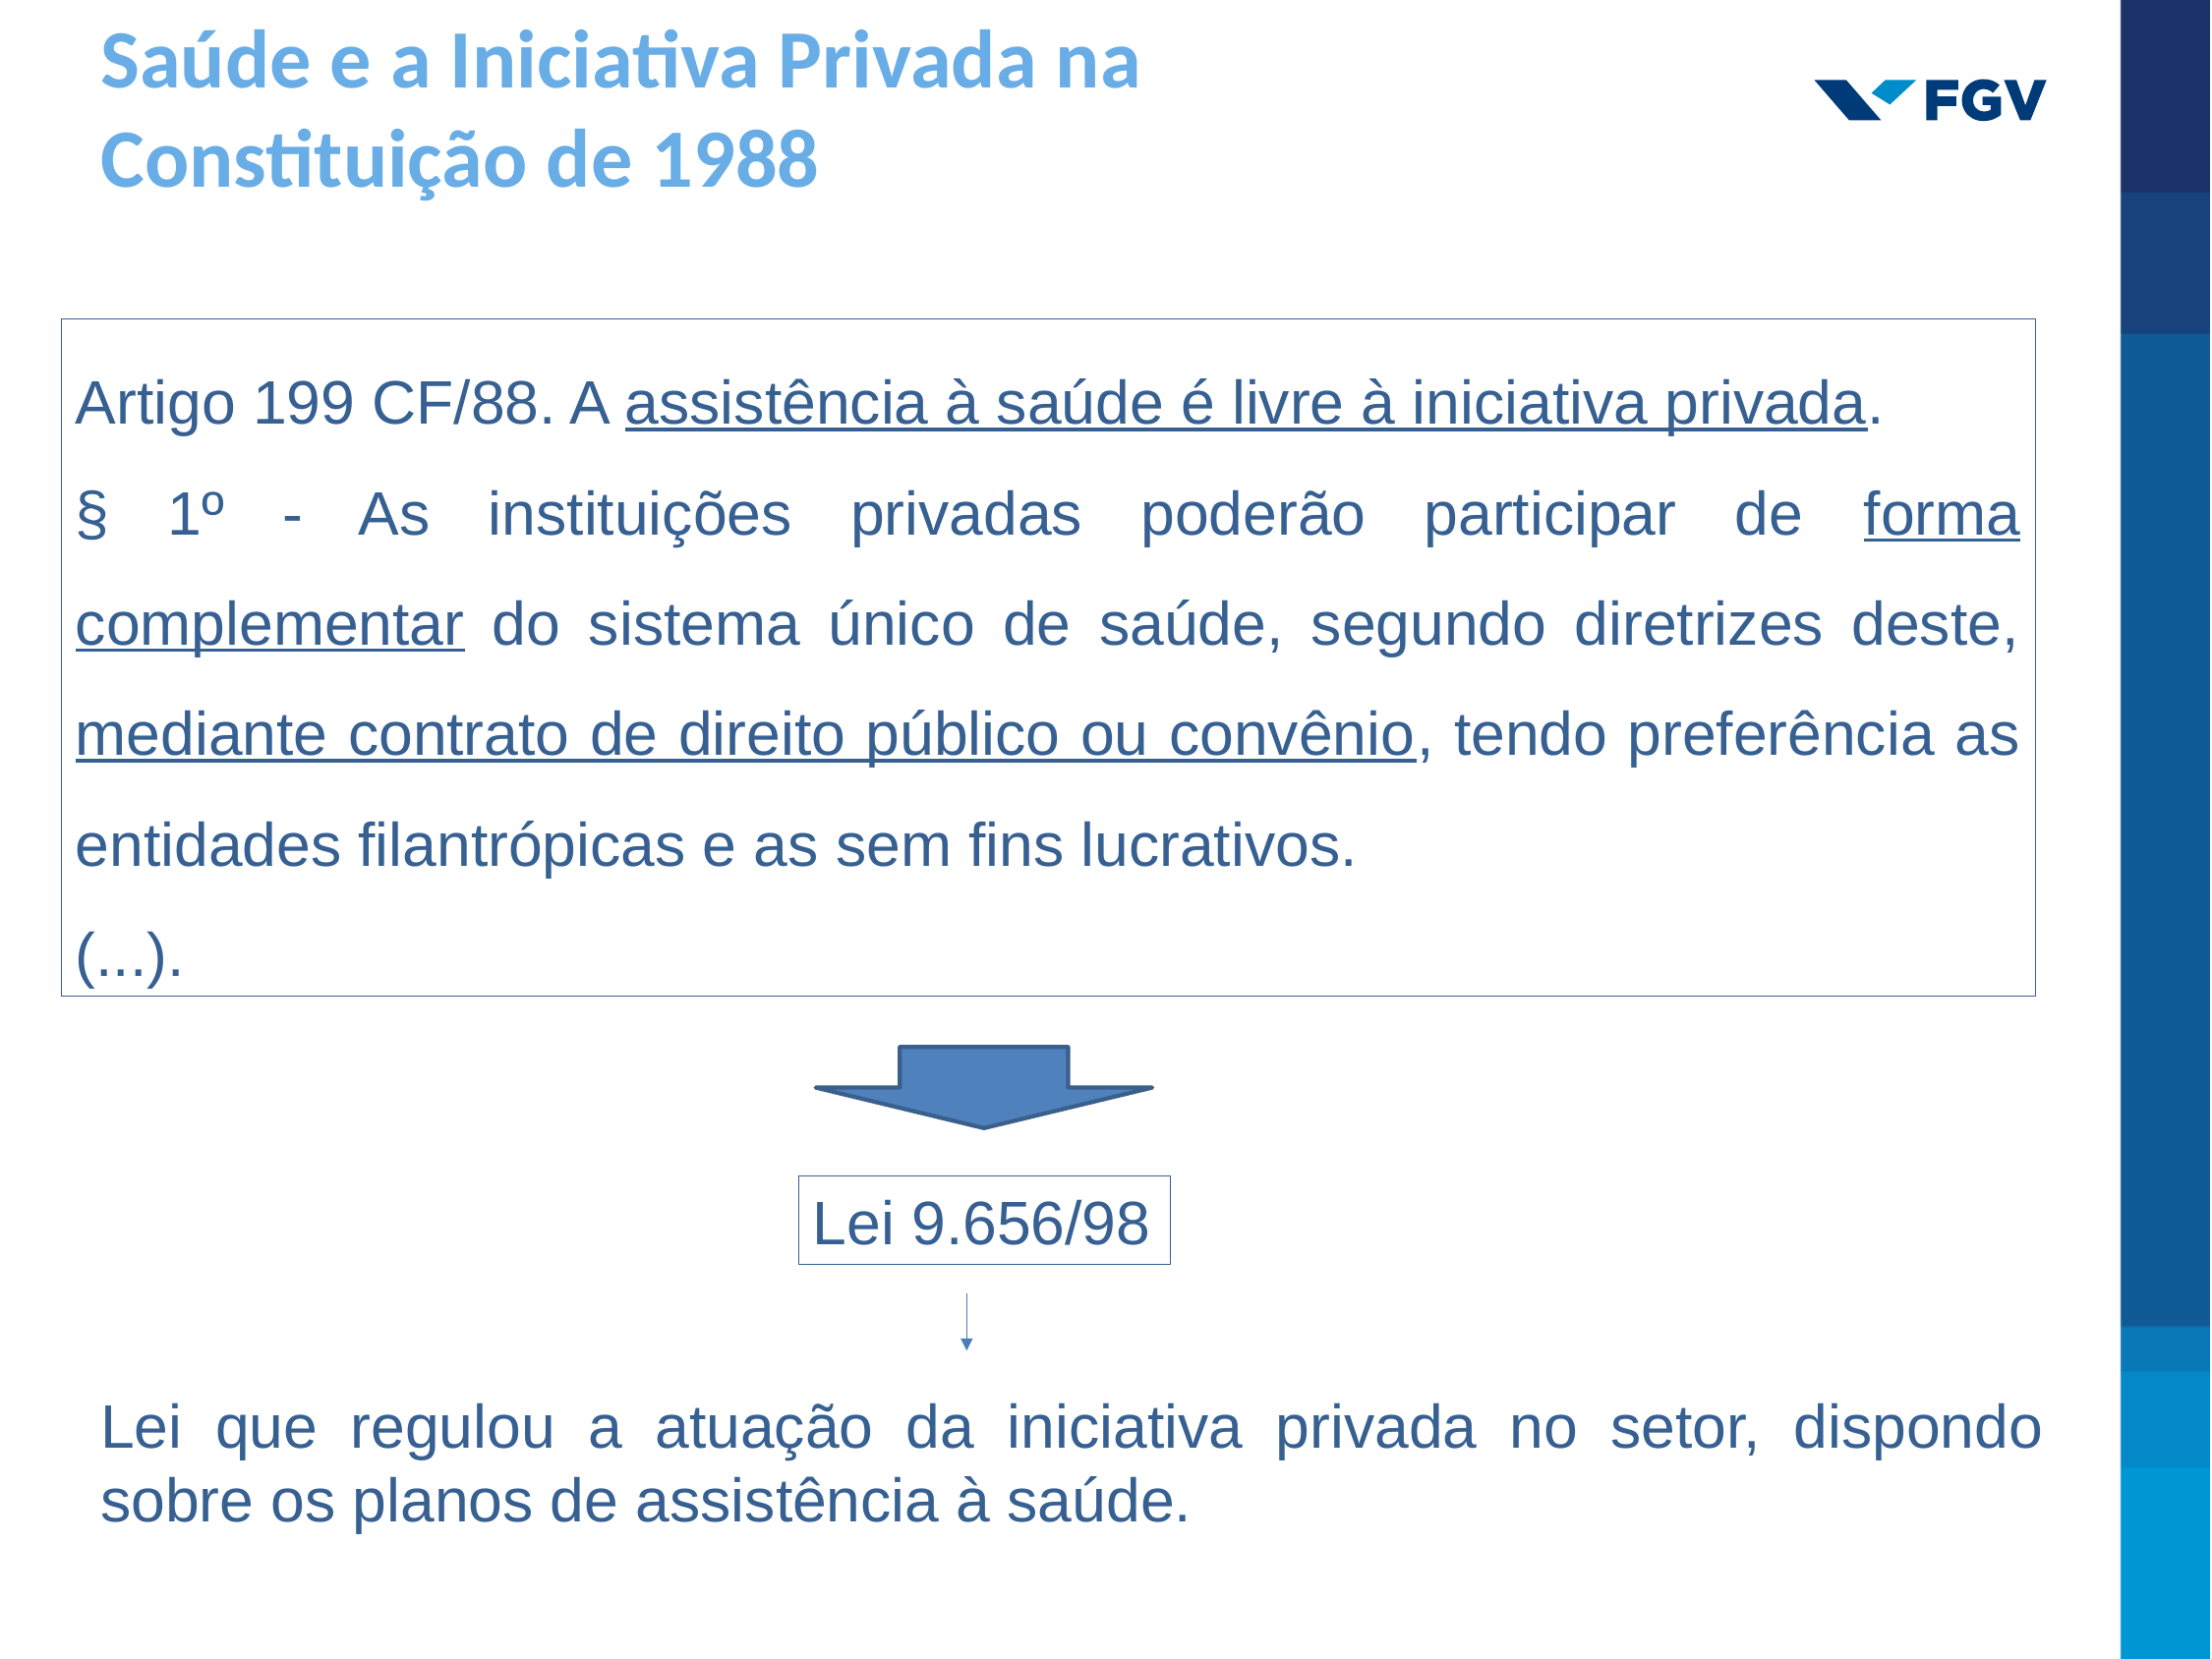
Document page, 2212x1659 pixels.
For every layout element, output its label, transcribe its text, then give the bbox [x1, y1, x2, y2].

text_box [813, 1045, 1155, 1130]
picture [2, 0, 2210, 1659]
text_box Artigo 199 CF/88. A assistência à saúde é livre à iniciativa privada. § 1º - As instituições privadas poderão participar de forma complementar do sistema único de saúde, segundo diretrizes deste, mediante contrato de direito público ou convênio, tendo preferência as entidades filantrópicas e as sem fins lucrativos. (...). [61, 318, 2036, 997]
text_box Lei que regulou a atuação da iniciativa privada no setor, dispondo sobre os planos de assistência à saúde. [86, 1379, 2061, 1541]
text_box Lei 9.656/98 [798, 1175, 1170, 1264]
list Saúde e a Iniciativa Privada na Constituição de 1988 [86, 52, 1596, 157]
